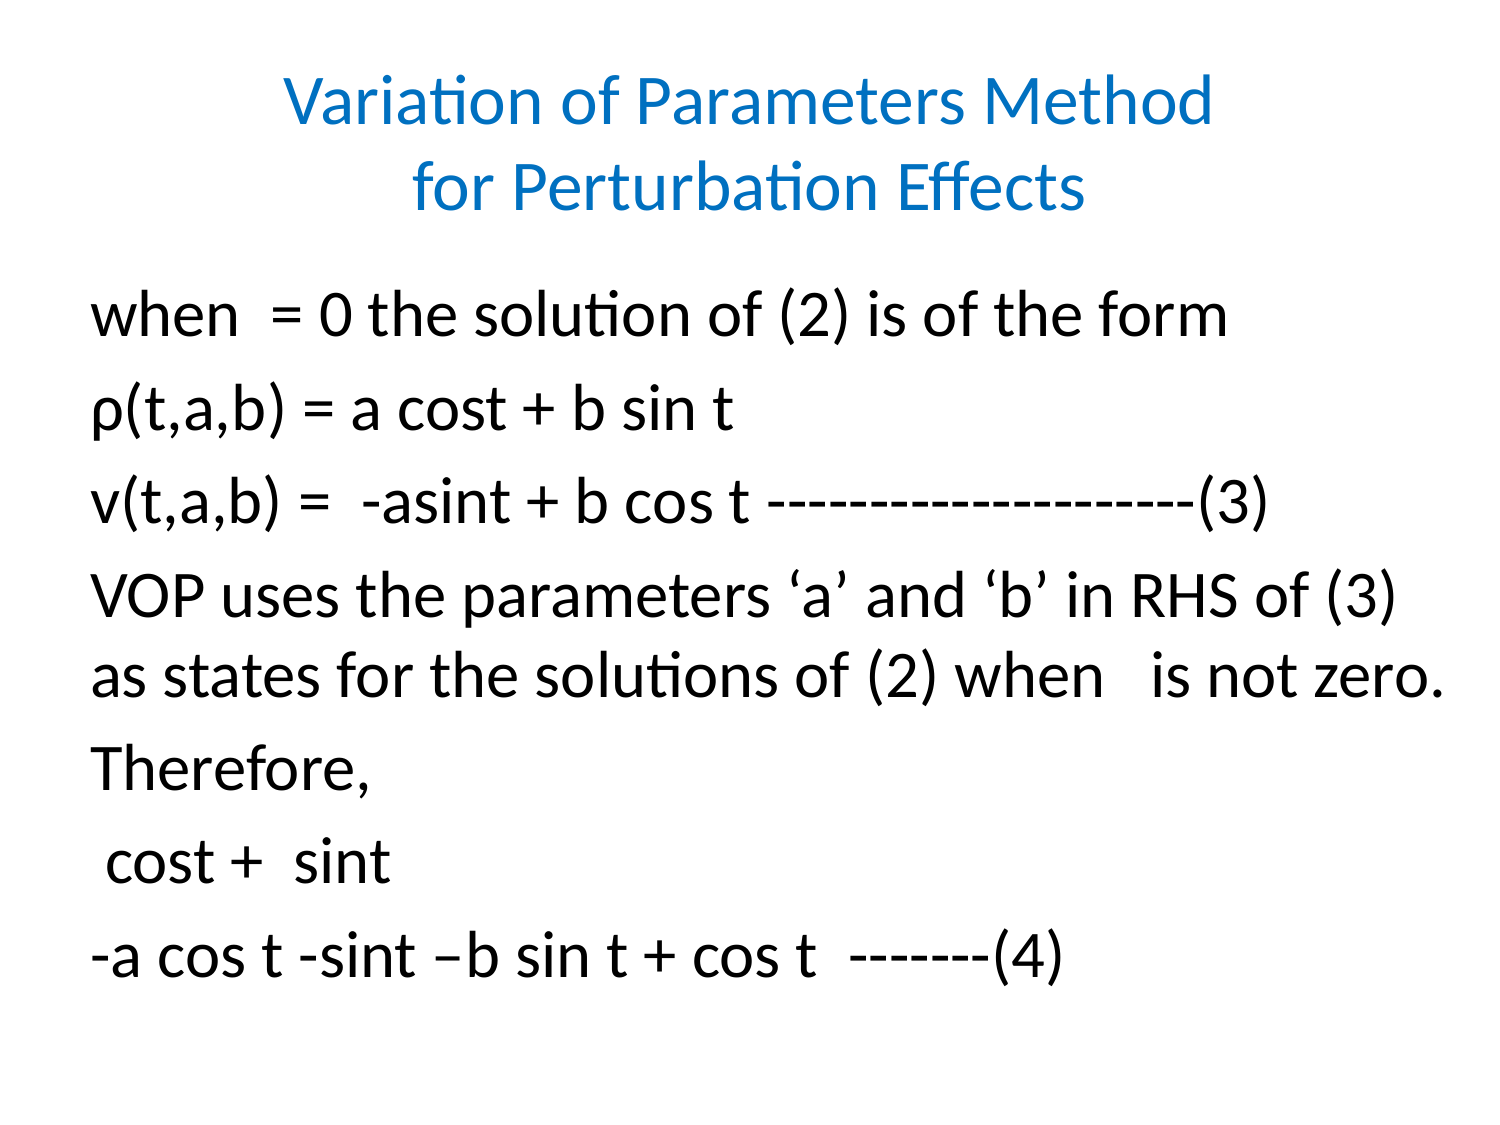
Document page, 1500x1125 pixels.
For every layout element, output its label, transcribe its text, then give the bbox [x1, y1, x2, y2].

title Variation of Parameters Method for Perturbation Effects [75, 45, 1425, 233]
